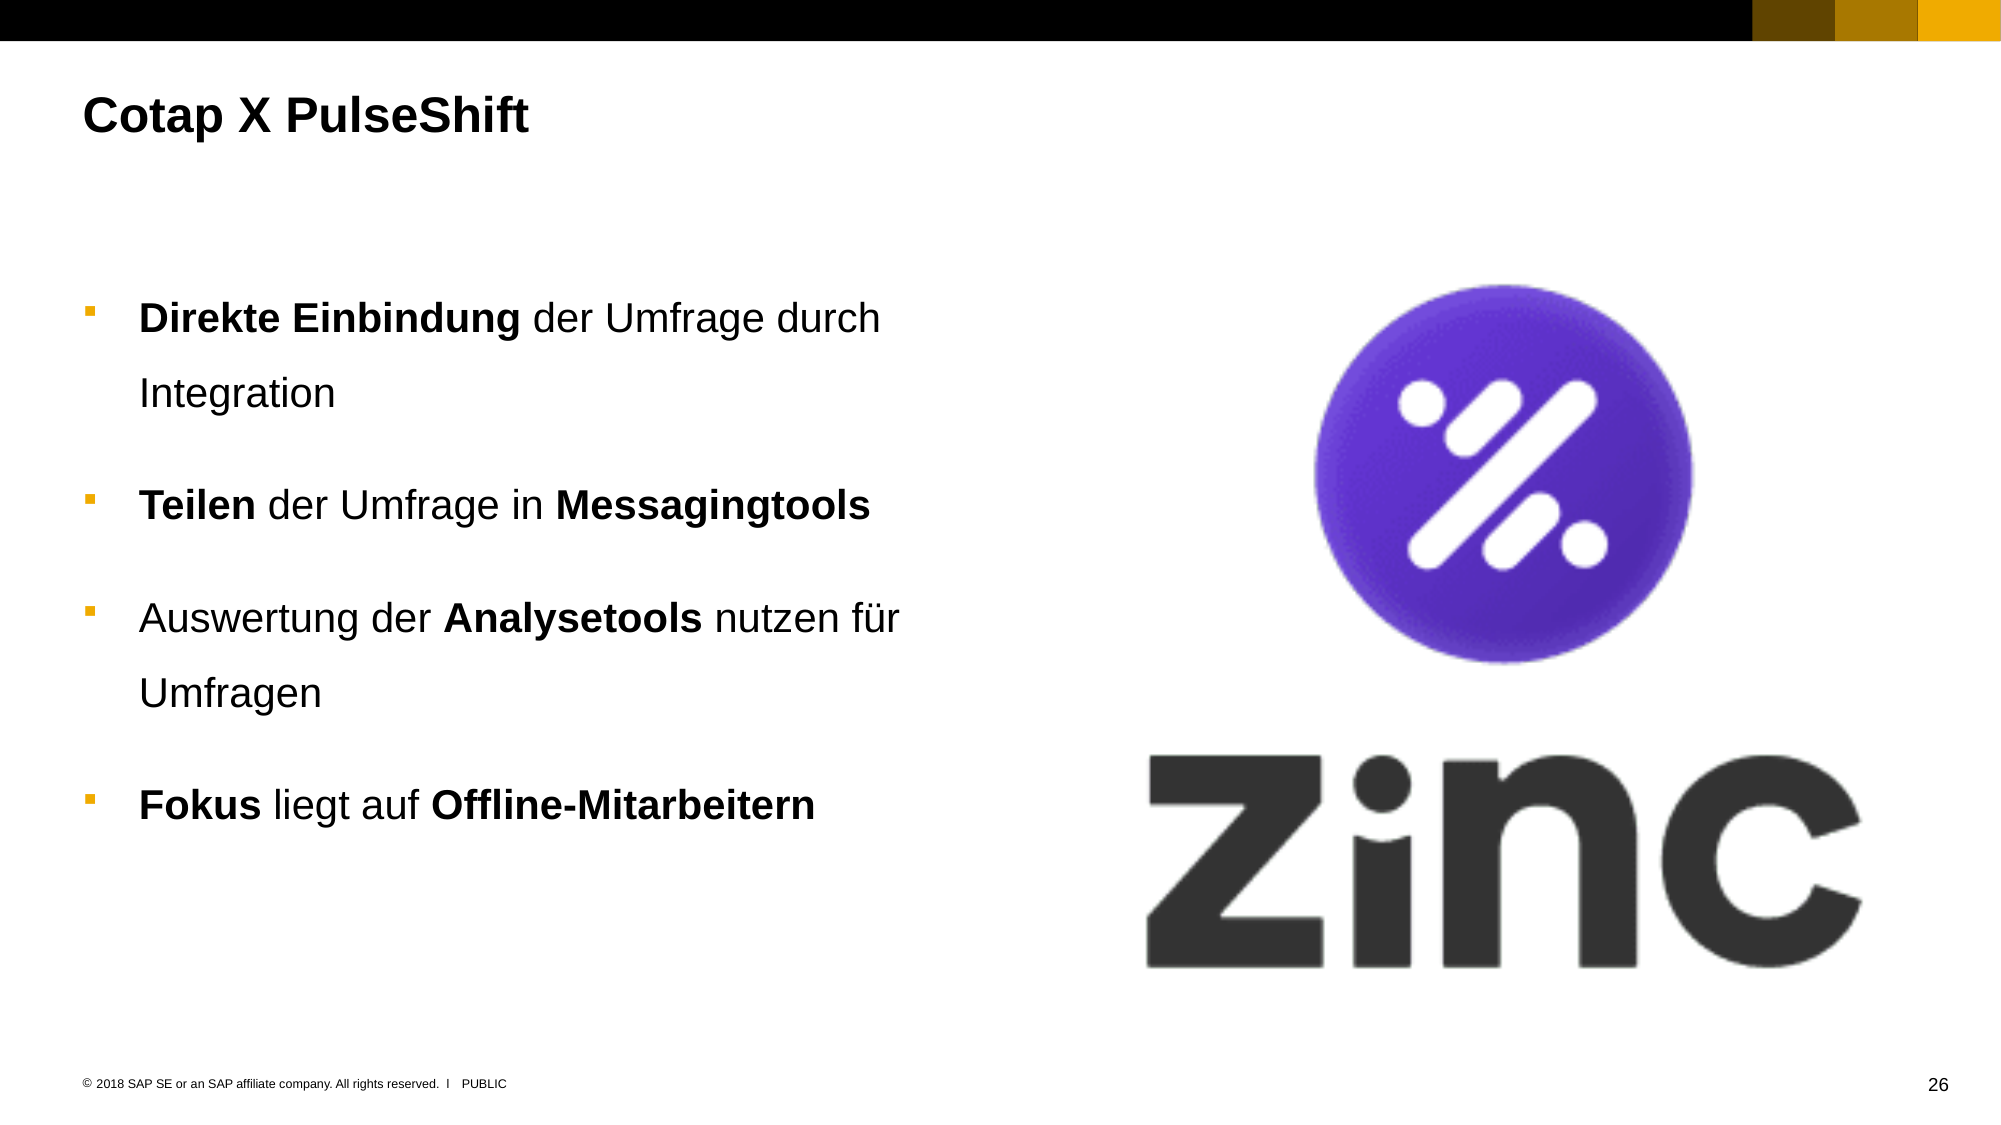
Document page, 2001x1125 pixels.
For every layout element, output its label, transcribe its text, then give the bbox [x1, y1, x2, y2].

title Cotap X PulseShift [82, 82, 1918, 144]
list Direkte Einbindung der Umfrage durch Integration Teilen der Umfrage in Messagingtools Auswertung der Analysetools nutzen für Umfragen Fokus liegt auf Offline-Mitarbeitern [82, 265, 1039, 1040]
picture [1093, 265, 1918, 1040]
